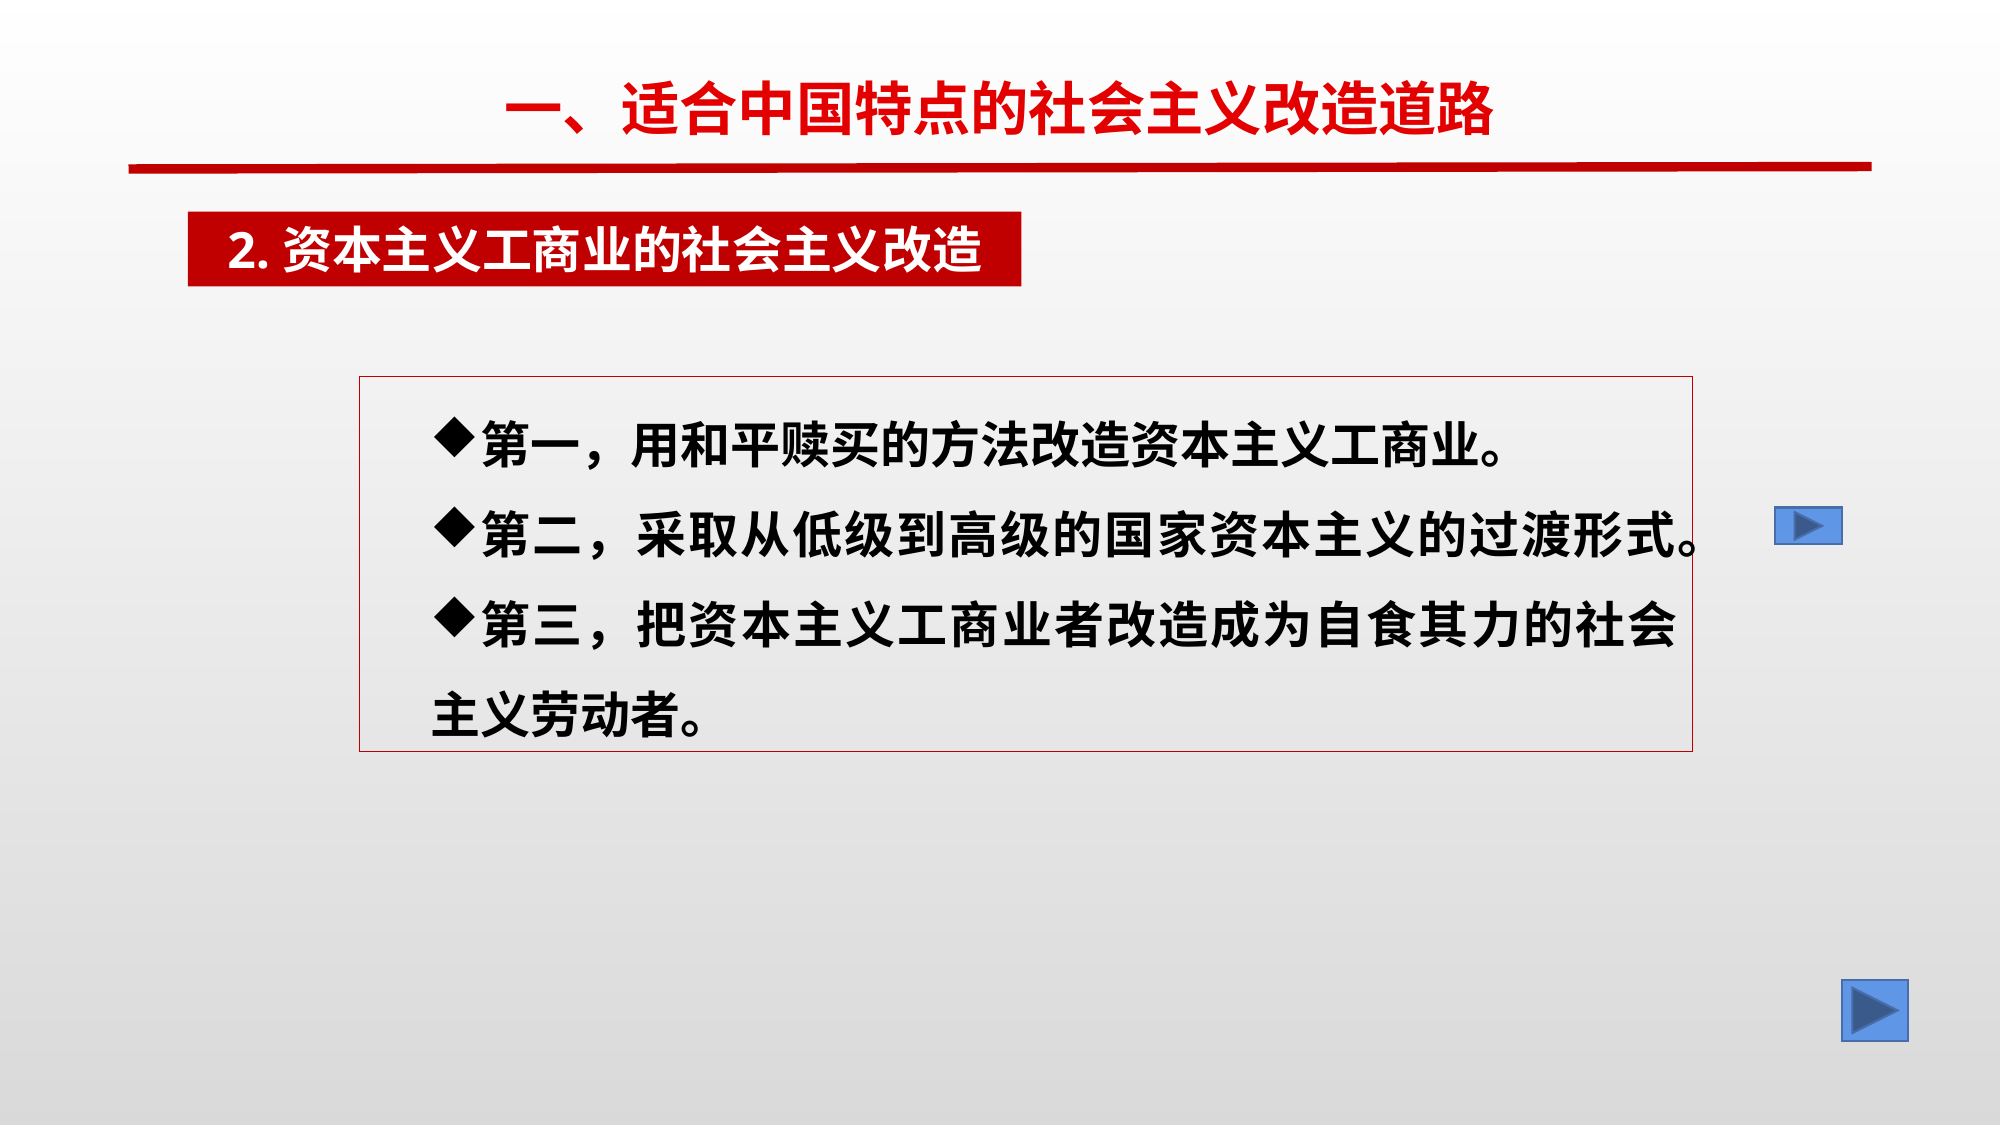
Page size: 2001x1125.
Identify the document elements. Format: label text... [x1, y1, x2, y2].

text_box 2.资本主义工商业的社会主义改造 [187, 211, 1022, 287]
text_box [1774, 506, 1843, 545]
text_box [1841, 979, 1909, 1042]
text_box 一、适合中国特点的社会主义改造道路 [158, 29, 1842, 150]
text_box 第一，用和平赎买的方法改造资本主义工商业。 第二，采取从低级到高级的国家资本主义的过渡形式。 第三，把资本主义工商业者改造成为自食其力的社会主义劳动者。 [359, 376, 1693, 752]
